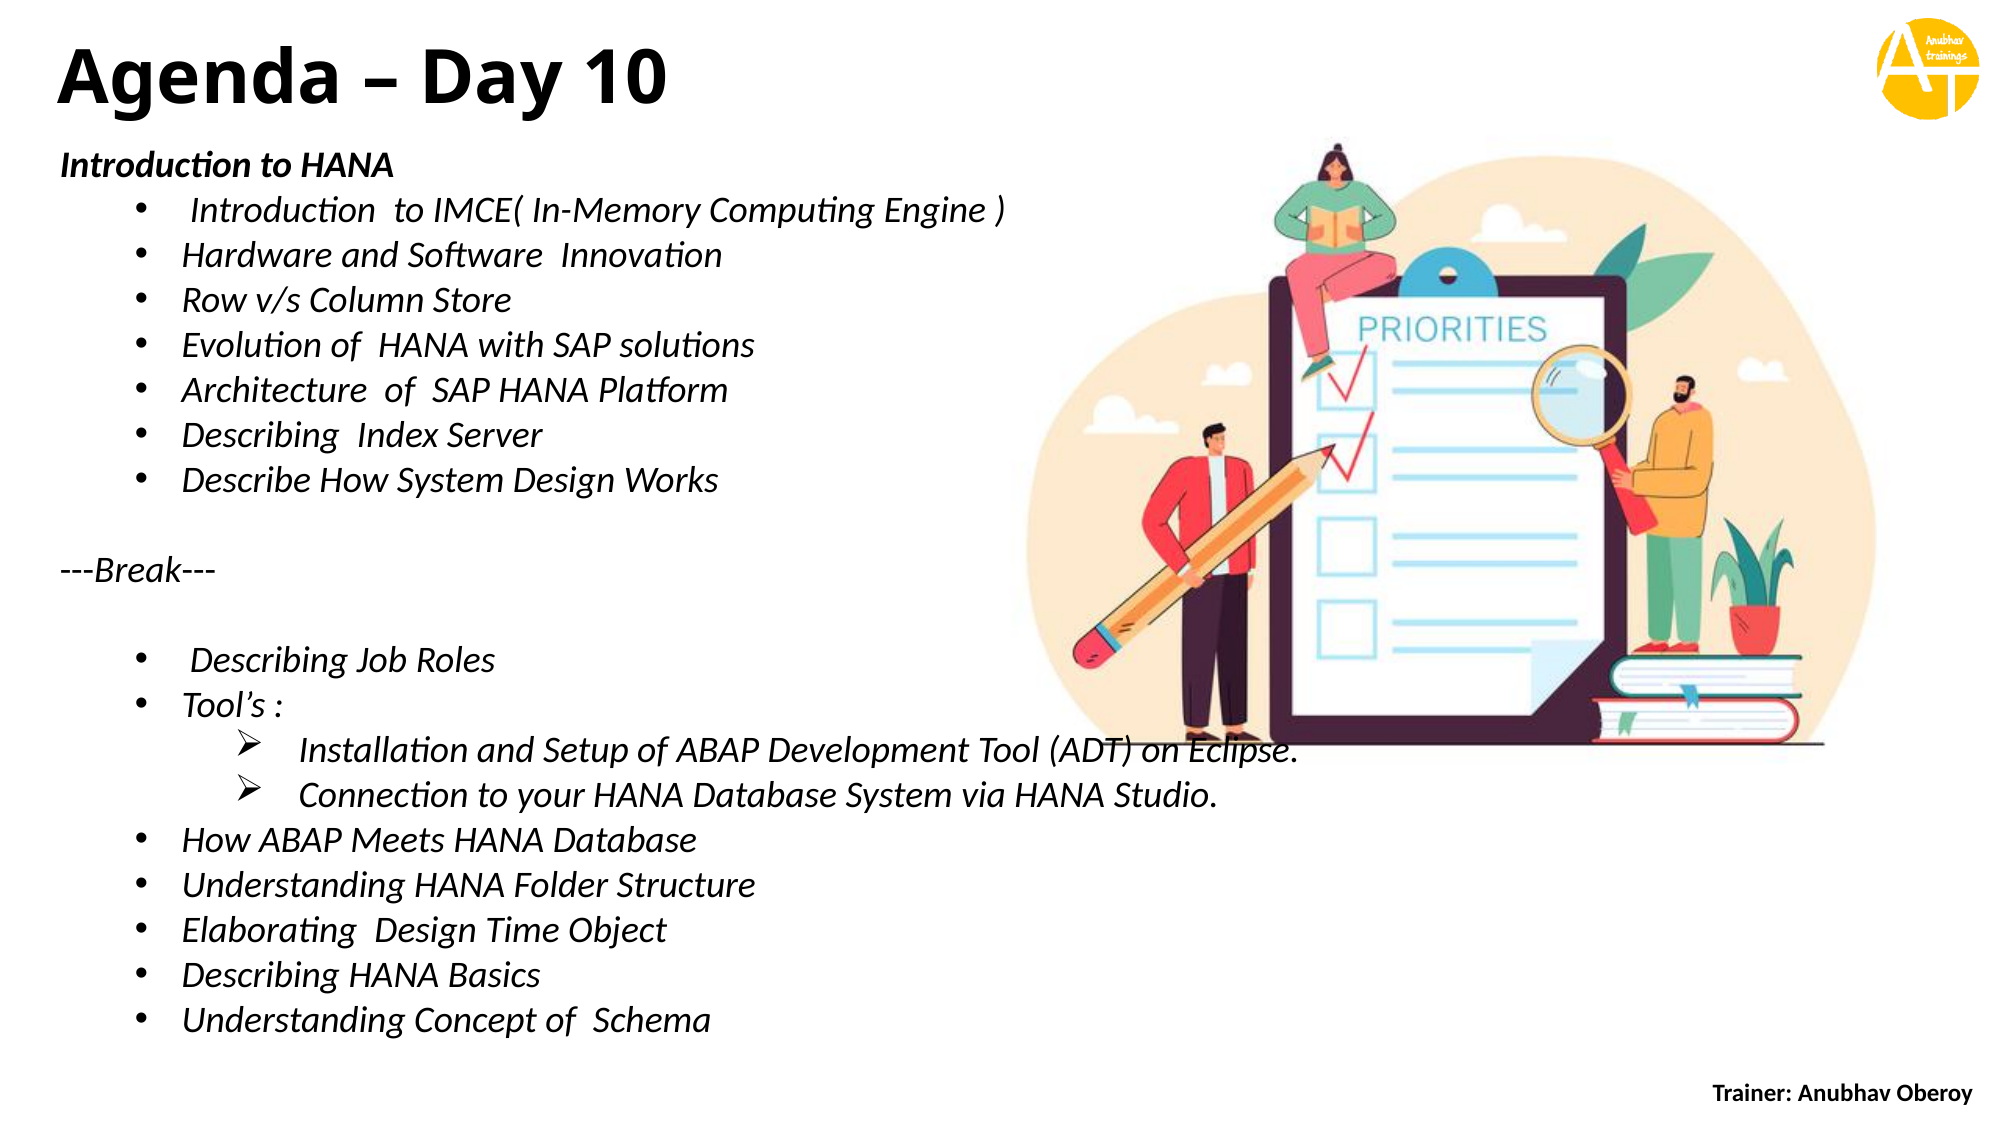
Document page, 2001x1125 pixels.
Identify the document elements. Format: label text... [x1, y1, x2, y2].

text_box Introduction to HANA Introduction to IMCE( In-Memory Computing Engine ) Hardware and Software Innovation Row v/s Column Store Evolution of HANA with SAP solutions Architecture of SAP HANA Platform Describing Index Server Describe How System Design Works ---Break--- Describing Job Roles Tool’s : Installation and Setup of ABAP Development Tool (ADT) on Eclipse. Connection to your HANA Database System via HANA Studio. How ABAP Meets HANA Database Understanding HANA Folder Structure Elaborating Design Time Object Describing HANA Basics Understanding Concept of Schema [44, 132, 1964, 1048]
footer Trainer: Anubhav Oberoy [1660, 1074, 2000, 1108]
picture [962, 11, 1985, 813]
text_box Agenda – Day 10 [42, 30, 1866, 148]
